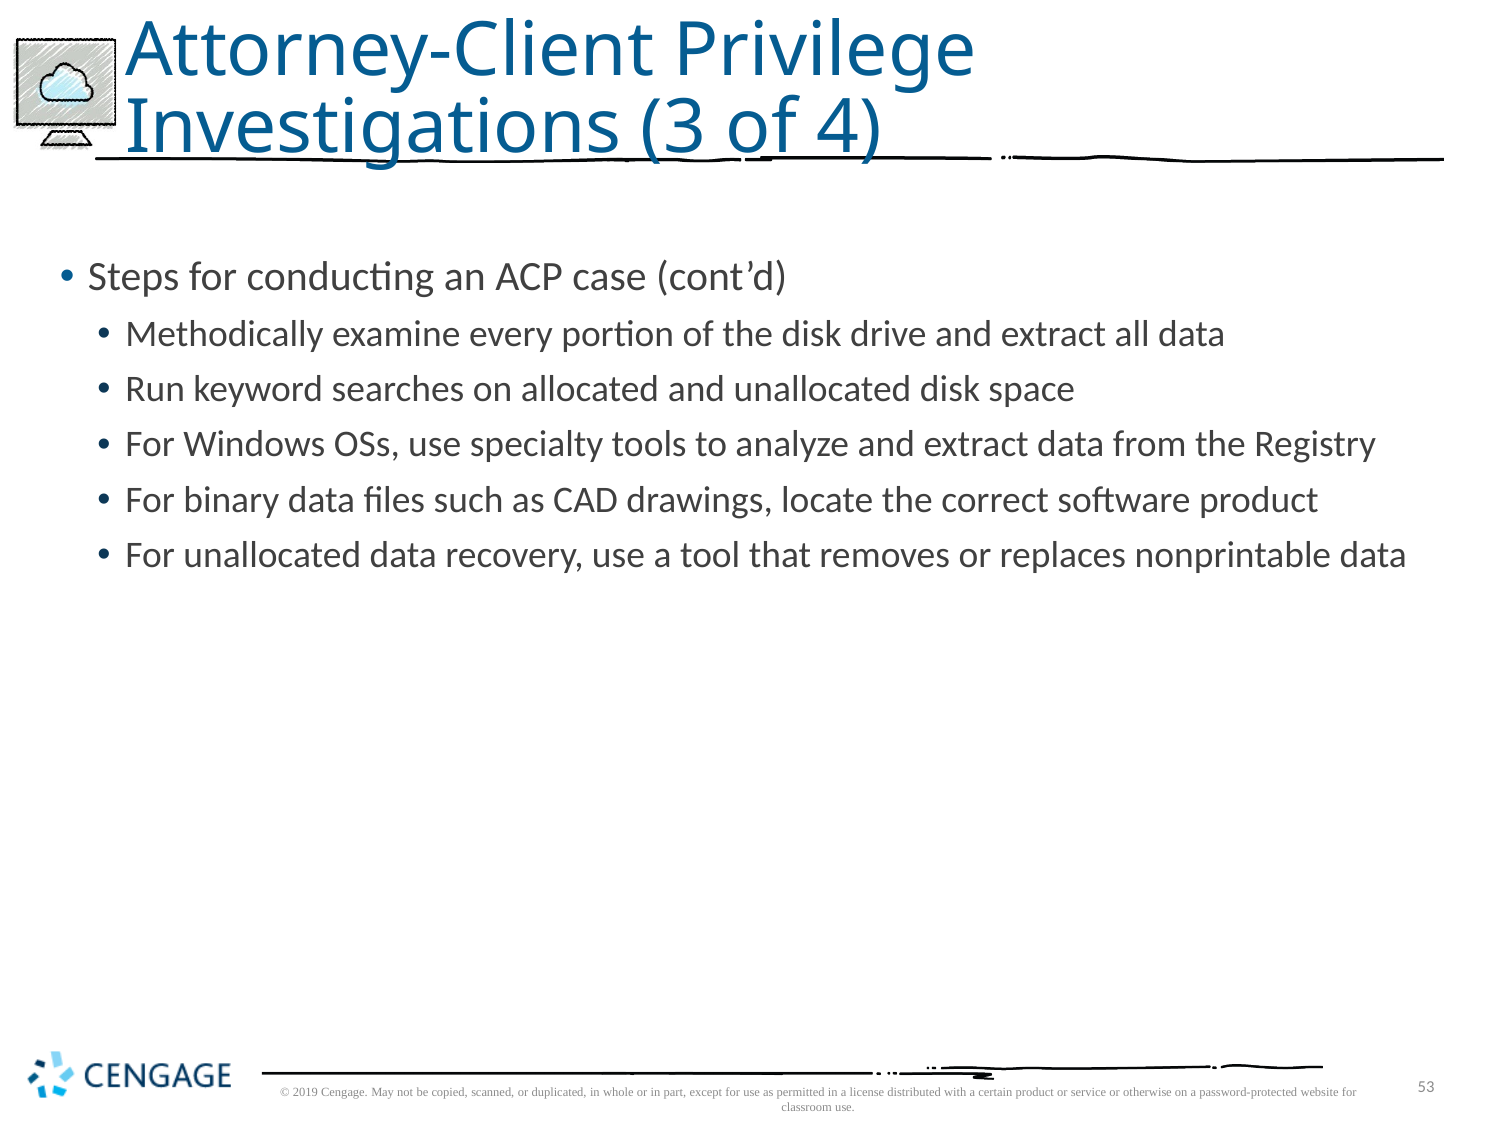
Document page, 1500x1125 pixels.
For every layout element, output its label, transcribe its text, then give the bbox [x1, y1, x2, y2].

picture [261, 1064, 1323, 1079]
picture [12, 36, 117, 151]
picture [95, 155, 125, 163]
footer © 2019 Cengage. May not be copied, scanned, or duplicated, in whole or in part, except for use as permitted in a license distributed with a certain product or service or otherwise on a password-protected website for classroom use. [261, 1079, 1375, 1120]
picture [7, 1037, 244, 1111]
title Attorney-Client Privilege Investigations (3 of 4) [125, 13, 1442, 169]
list Steps for conducting an ACP case (cont’d) Methodically examine every portion of the disk drive and extract all data Run keyword searches on allocated and unallocated disk space For Windows OSs, use specialty tools to analyze and extract data from the Registry For binary data files such as CAD drawings, locate the correct software product For unallocated data recovery, use a tool that removes or replaces nonprintable data [59, 252, 1441, 675]
